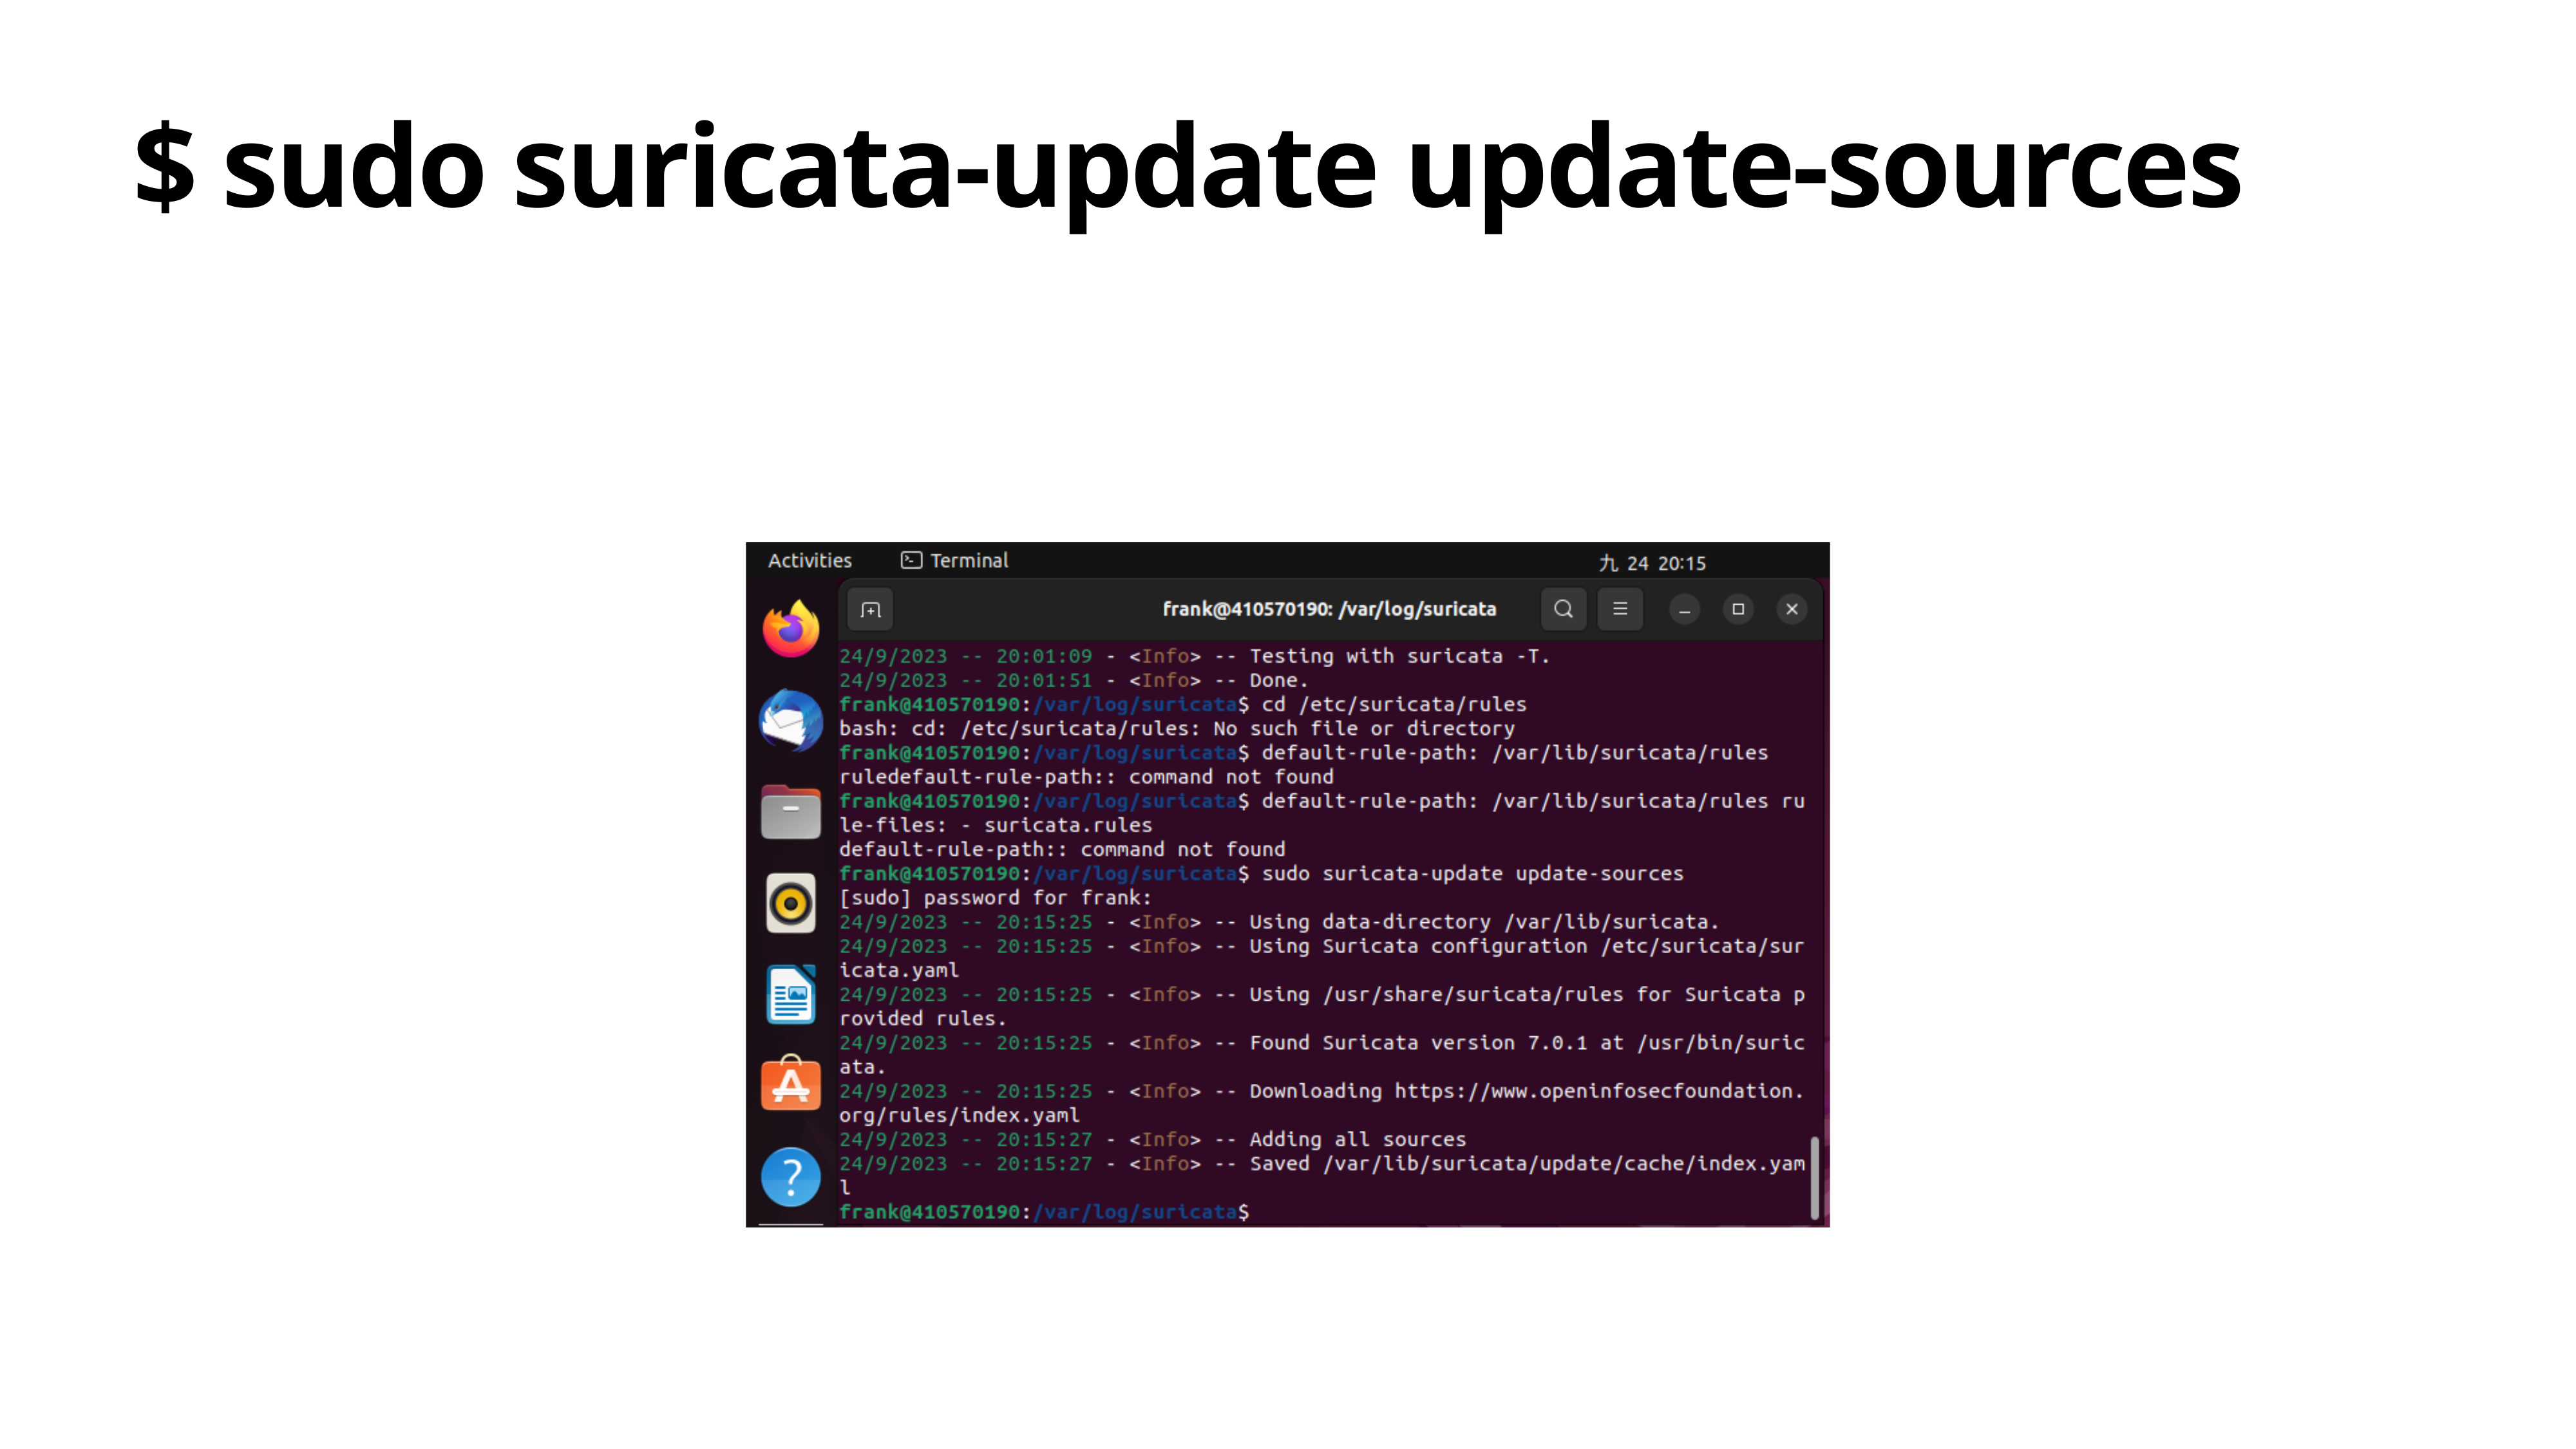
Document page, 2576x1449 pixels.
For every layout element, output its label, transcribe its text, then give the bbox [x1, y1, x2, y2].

title $ sudo suricata-update update-sources [127, 113, 2449, 266]
picture [746, 542, 1830, 1228]
